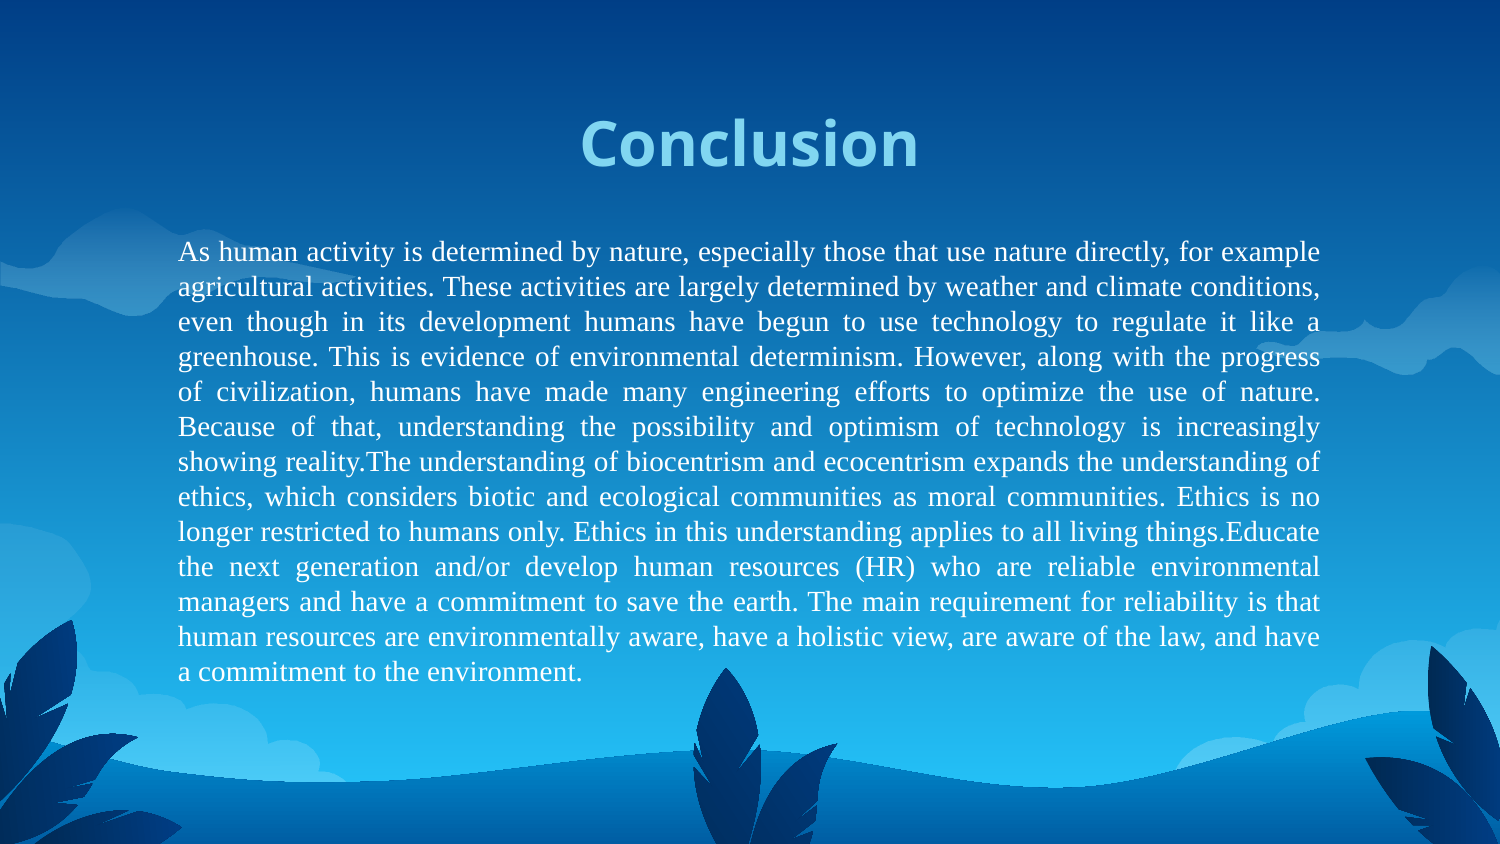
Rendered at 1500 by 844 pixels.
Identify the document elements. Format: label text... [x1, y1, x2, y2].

title Conclusion [118, 88, 1382, 183]
text_box As human activity is determined by nature, especially those that use nature directly, for example agricultural activities. These activities are largely determined by weather and climate conditions, even though in its development humans have begun to use technology to regulate it like a greenhouse. This is evidence of environmental determinism. However, along with the progress of civilization, humans have made many engineering efforts to optimize the use of nature. Because of that, understanding the possibility and optimism of technology is increasingly showing reality.The understanding of biocentrism and ecocentrism expands the understanding of ethics, which considers biotic and ecological communities as moral communities. Ethics is no longer restricted to humans only. Ethics in this understanding applies to all living things.Educate the next generation and/or develop human resources (HR) who are reliable environmental managers and have a commitment to save the earth. The main requirement for reliability is that human resources are environmentally aware, have a holistic view, are aware of the law, and have a commitment to the environment. [163, 224, 1337, 695]
